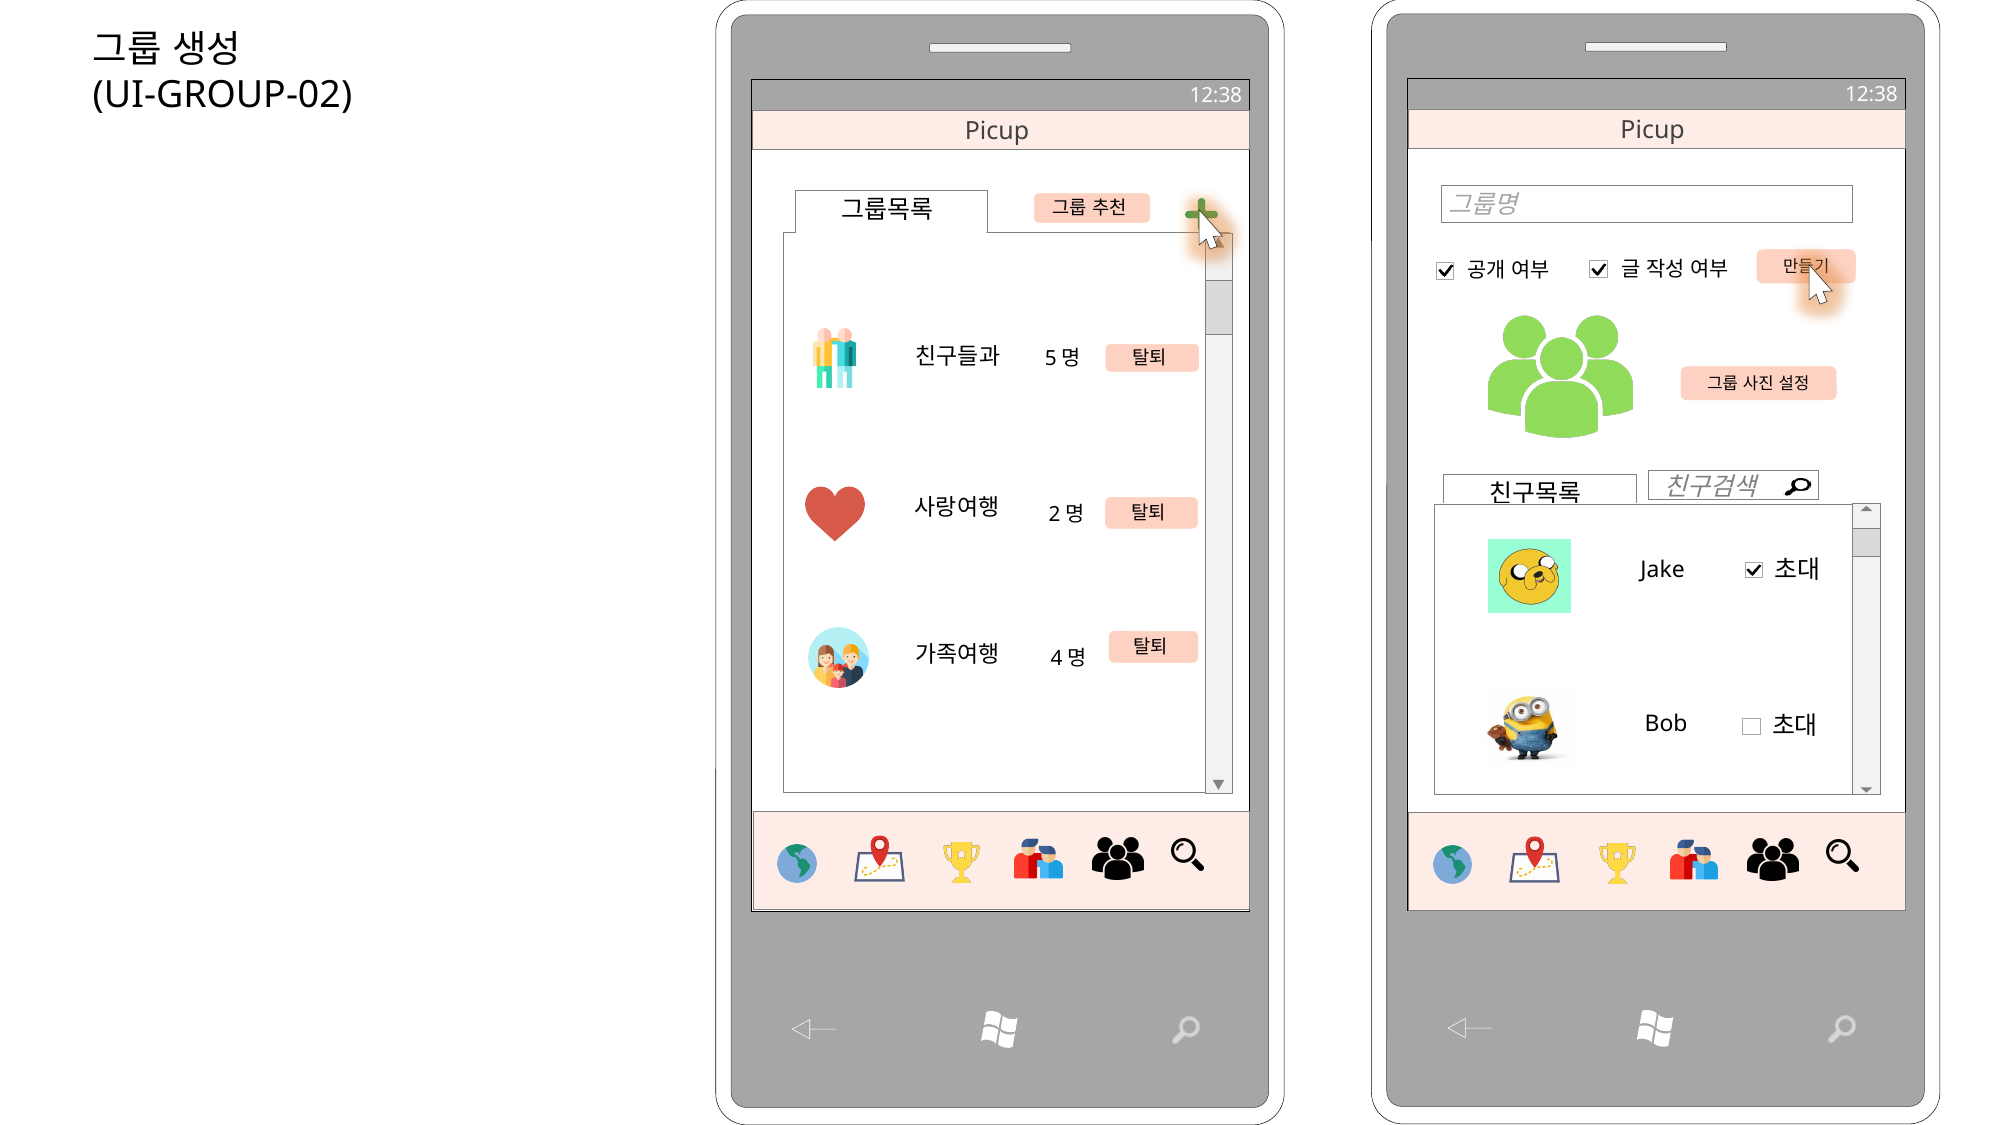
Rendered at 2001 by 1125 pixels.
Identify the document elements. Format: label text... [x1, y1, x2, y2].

picture [1670, 835, 1718, 884]
picture [1475, 683, 1580, 769]
picture [1826, 839, 1860, 872]
picture [808, 627, 869, 688]
picture [1185, 198, 1218, 231]
picture [1747, 834, 1799, 885]
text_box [1204, 232, 1232, 794]
picture [1014, 834, 1063, 883]
picture [854, 833, 905, 884]
picture [777, 844, 817, 883]
picture [1433, 845, 1472, 884]
picture [1597, 843, 1638, 884]
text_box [715, 0, 1285, 1125]
picture [1509, 834, 1560, 885]
picture [804, 328, 865, 388]
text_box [1742, 708, 1829, 743]
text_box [1430, 253, 1562, 286]
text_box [1648, 466, 1827, 506]
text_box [1738, 551, 1831, 587]
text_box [782, 190, 1230, 793]
picture [1171, 838, 1204, 871]
picture [1488, 539, 1571, 613]
text_box 그룹 생성 (UI-GROUP-02) [77, 17, 368, 168]
picture [941, 842, 982, 883]
picture [1092, 833, 1143, 884]
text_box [1433, 403, 1881, 795]
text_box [1371, 0, 1940, 1124]
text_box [1583, 252, 1741, 285]
picture [805, 484, 865, 544]
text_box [1852, 503, 1881, 795]
picture [1488, 304, 1633, 449]
